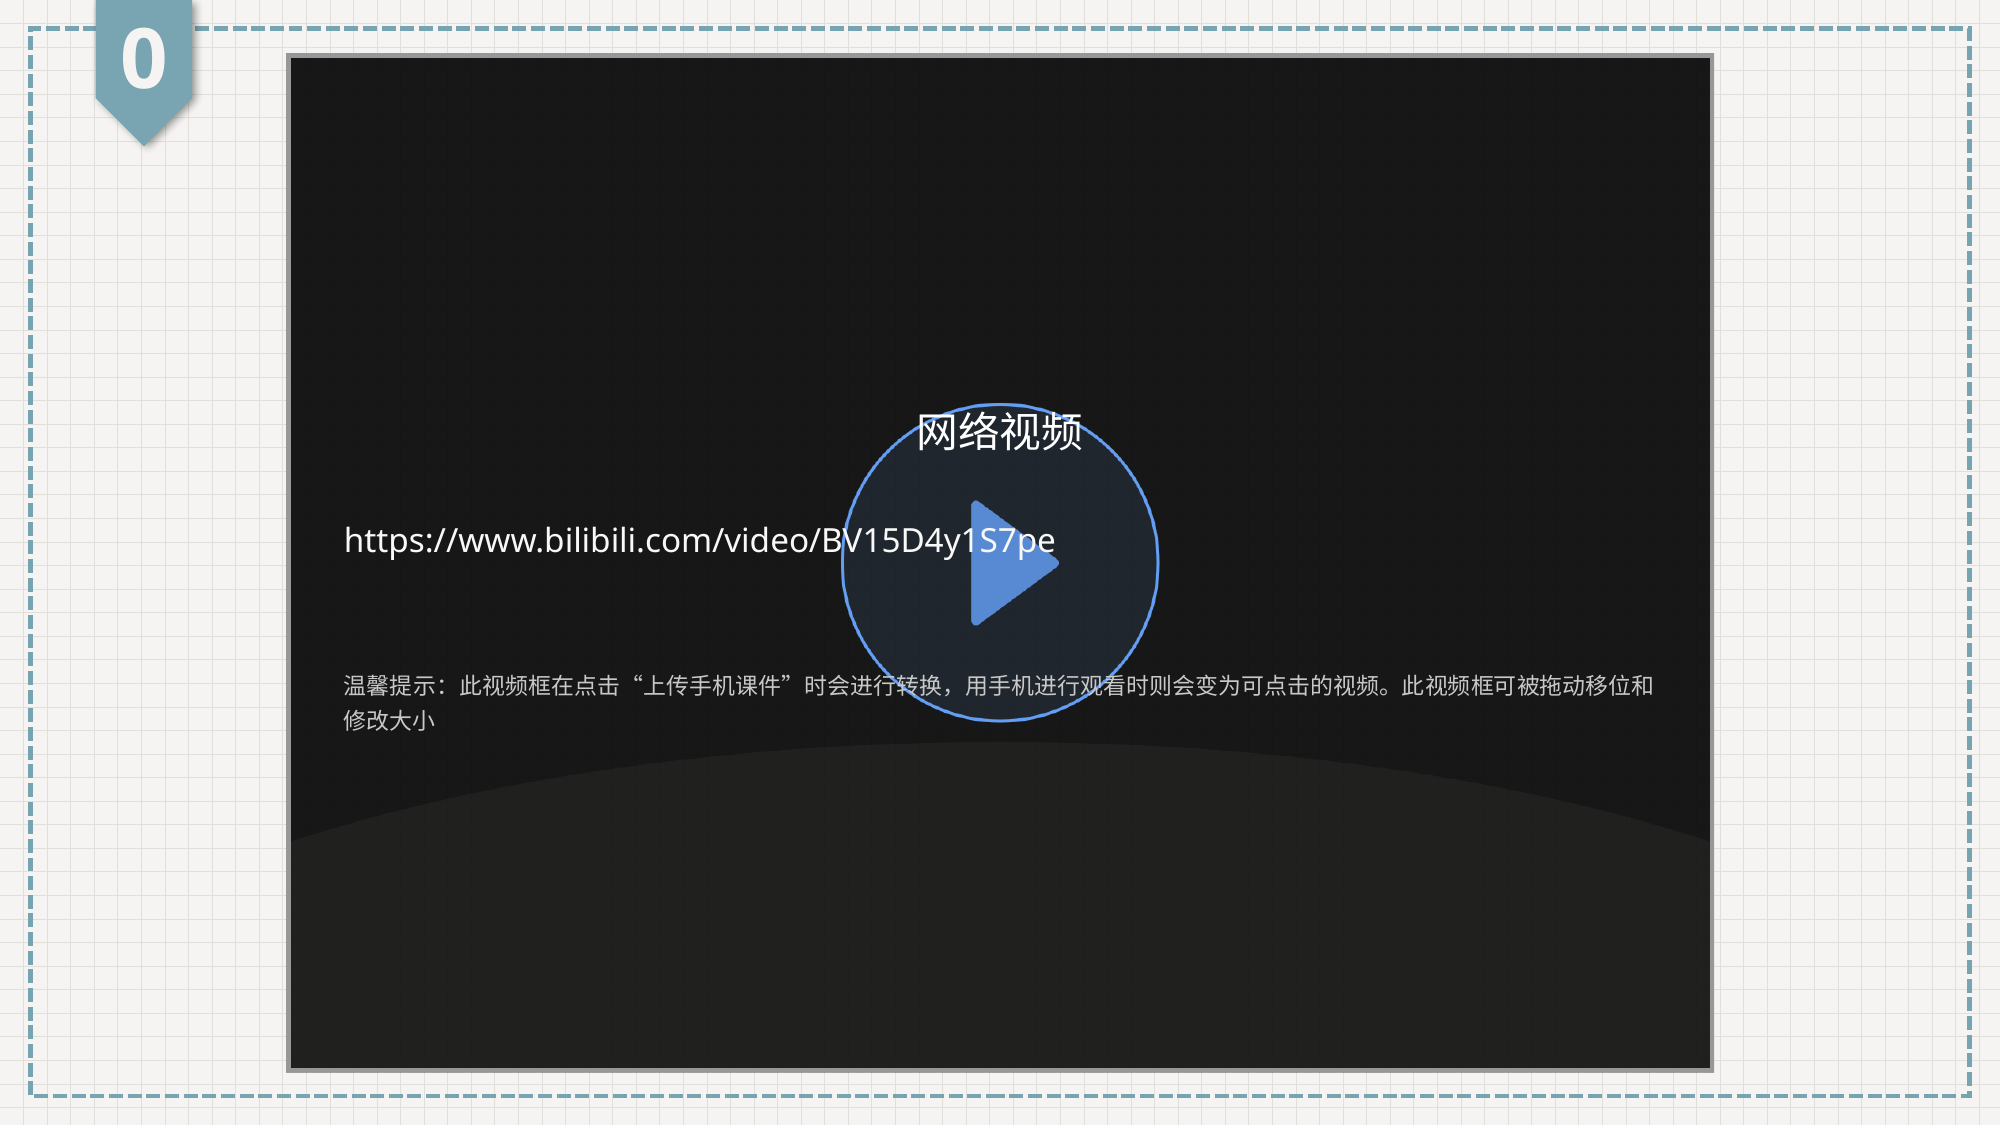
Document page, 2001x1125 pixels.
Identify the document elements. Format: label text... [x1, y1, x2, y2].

list 0 [95, 0, 193, 123]
text_box 网络视频 https://www.bilibili.com/video/BV15D4y1S7pe 温馨提示：此视频框在点击“上传手机课件”时会进行转换，用手机进行观看时则会变为可点击的视频。此视频框可被拖动移位和修改大小 [285, 51, 1715, 1074]
